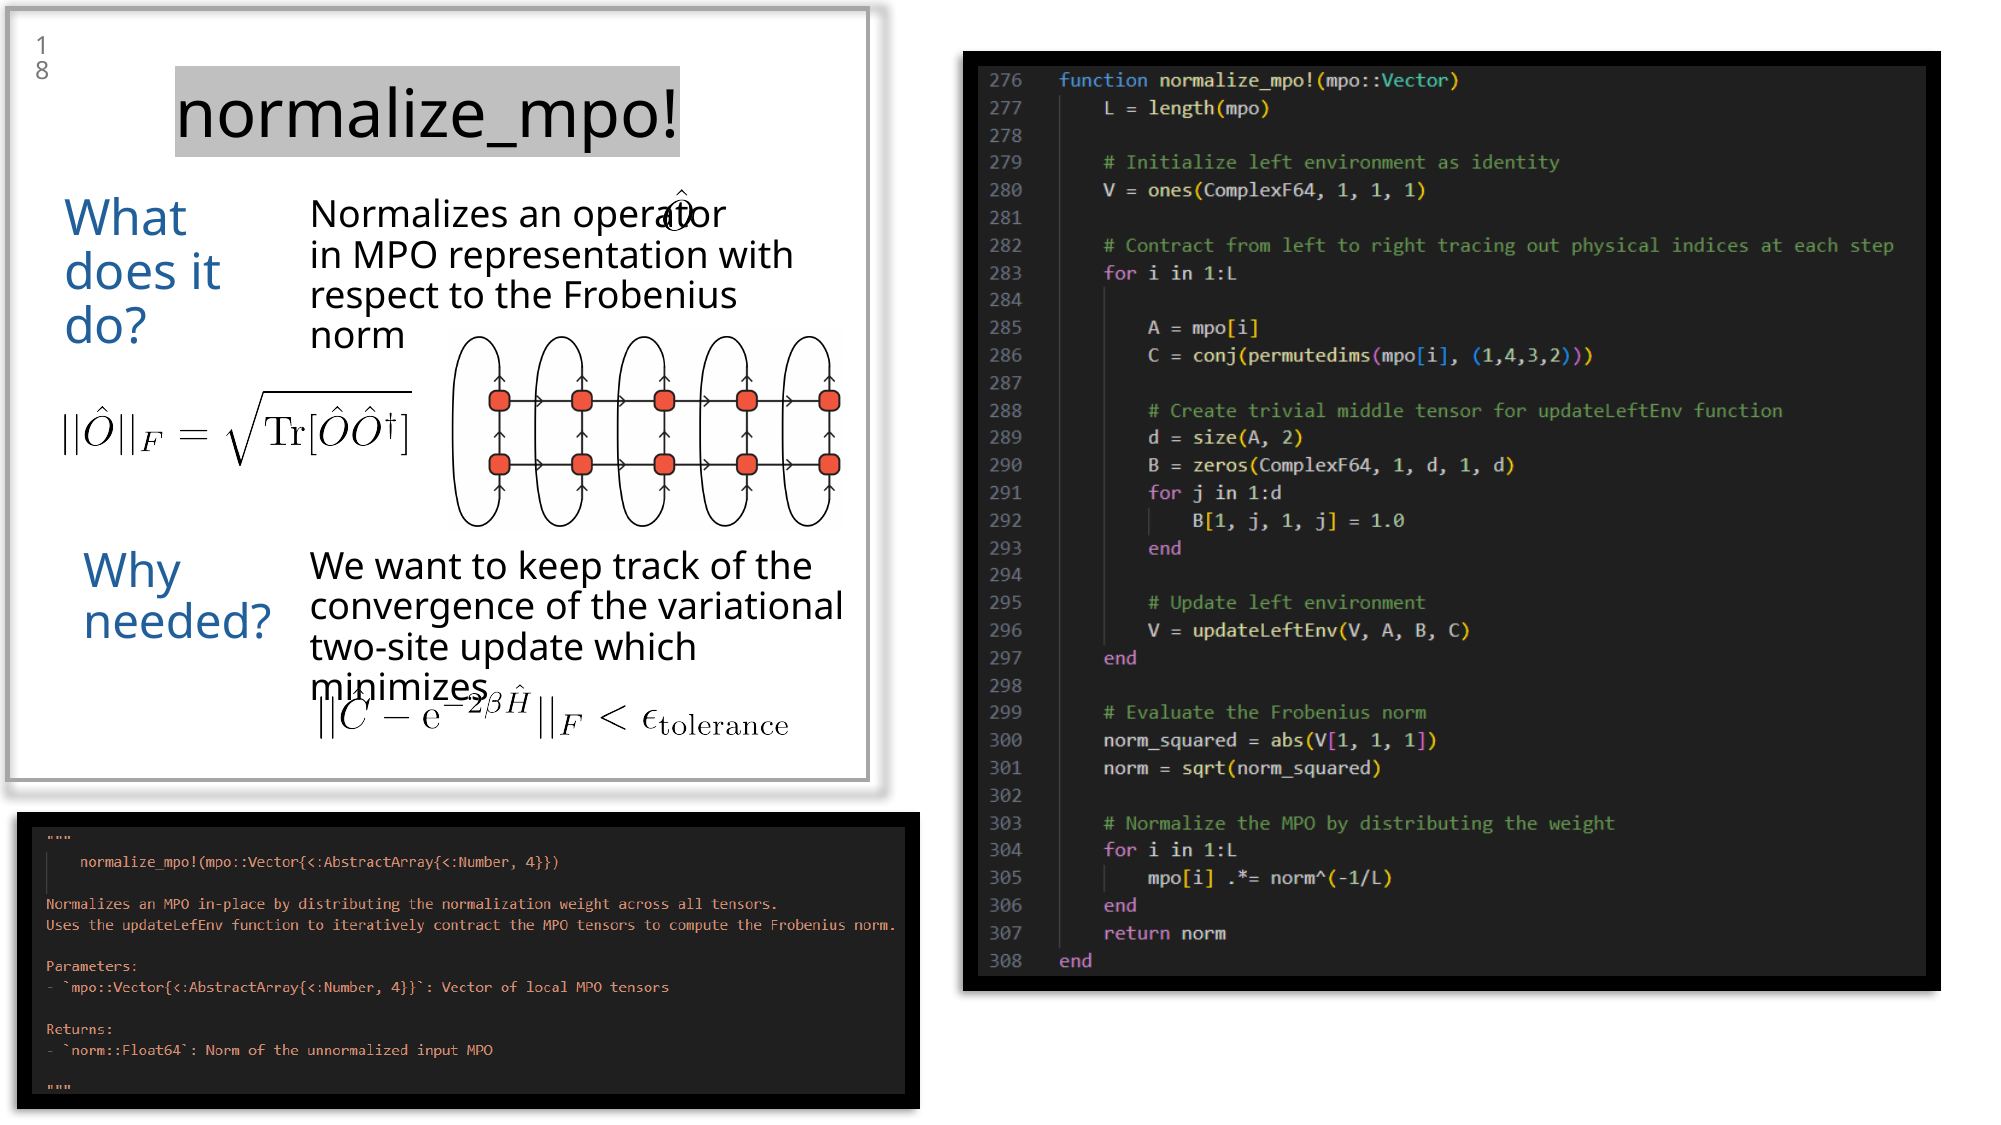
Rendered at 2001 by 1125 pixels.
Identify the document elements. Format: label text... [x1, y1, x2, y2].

text_box 18 [20, 16, 79, 77]
text_box [6, 7, 870, 781]
picture [977, 65, 1927, 977]
picture [447, 326, 845, 533]
picture [663, 189, 694, 231]
picture [320, 684, 789, 739]
picture [63, 391, 413, 466]
picture [31, 826, 906, 1095]
